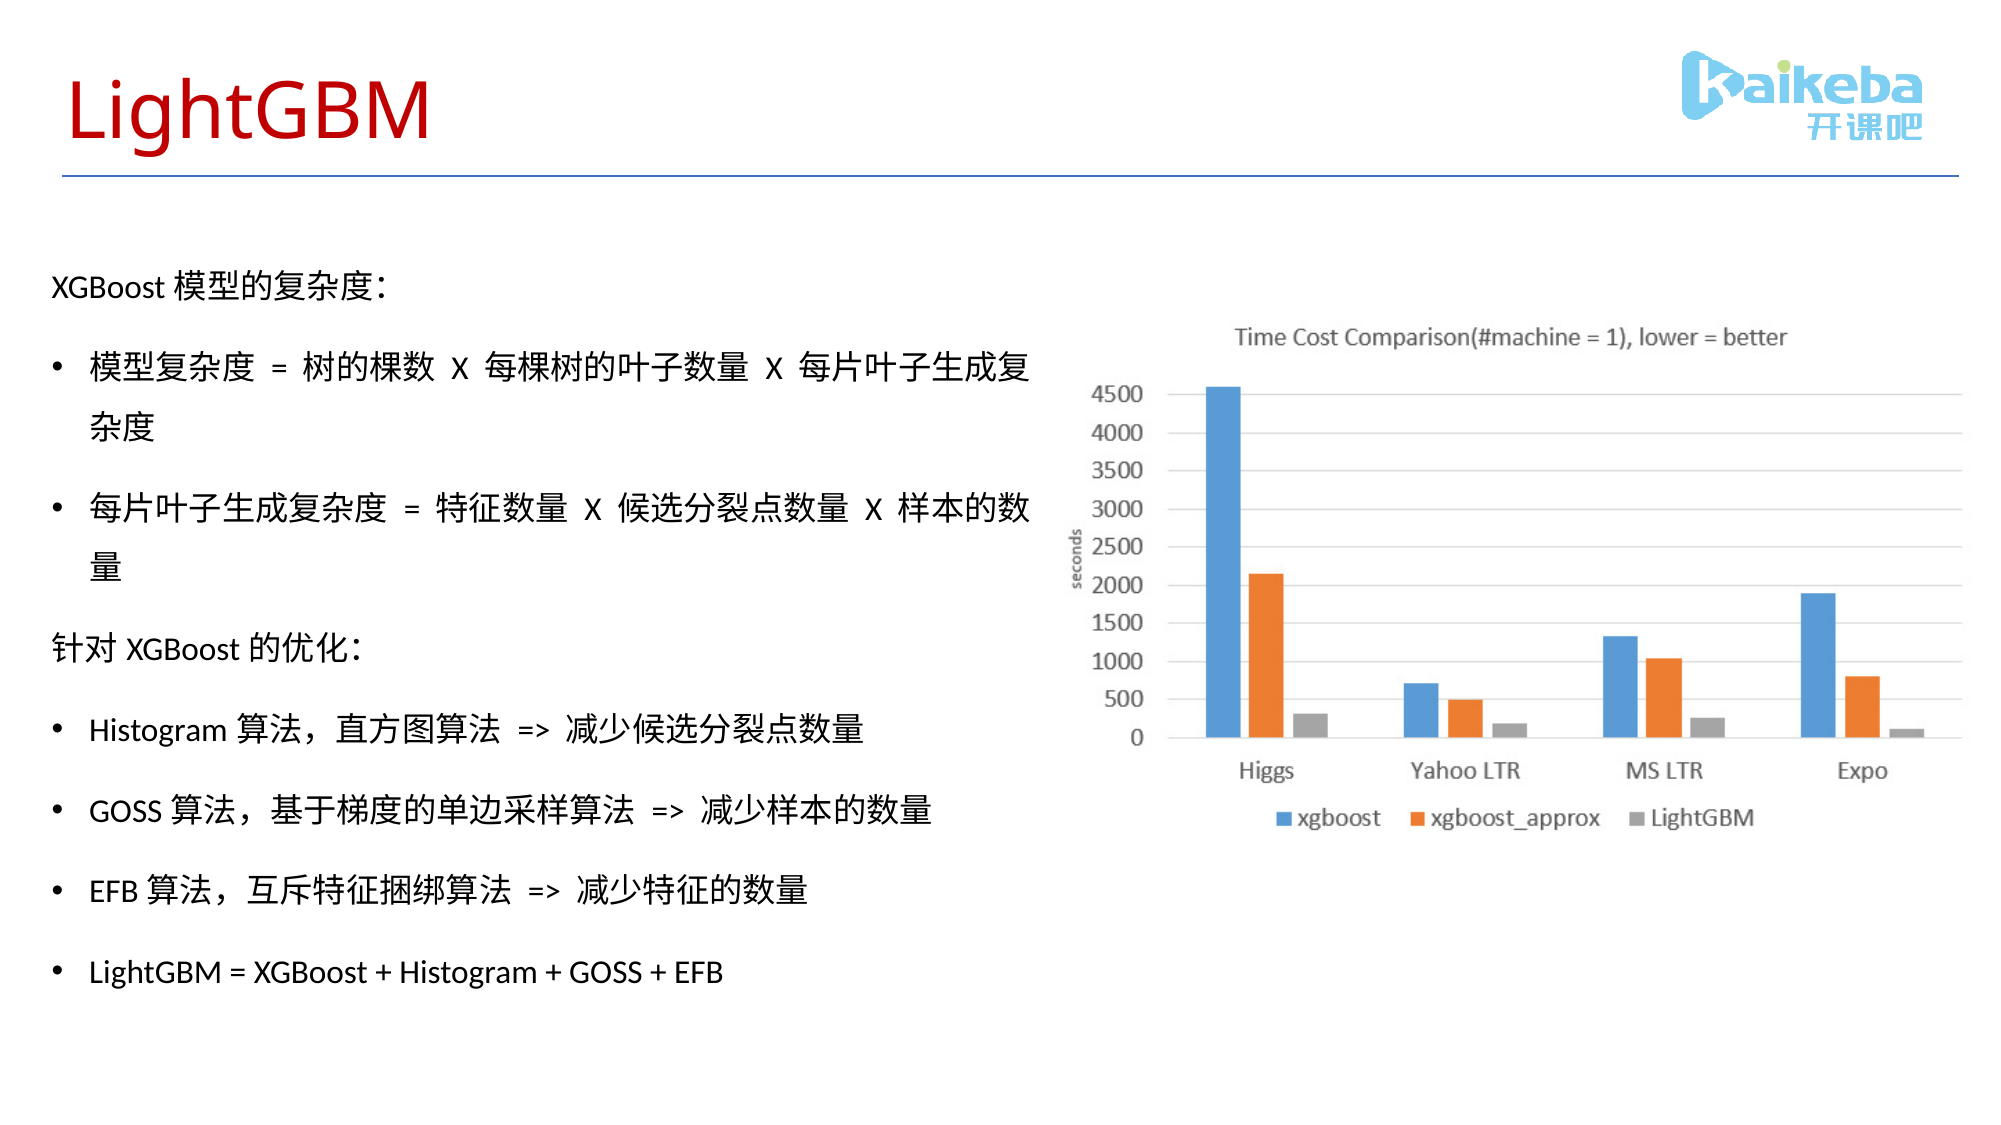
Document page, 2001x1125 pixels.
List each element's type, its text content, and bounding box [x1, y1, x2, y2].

text_box XGBoost模型的复杂度： 模型复杂度 = 树的棵数 X 每棵树的叶子数量 X 每片叶子生成复杂度 每片叶子生成复杂度 = 特征数量 X 候选分裂点数量 X 样本的数量 针对XGBoost的优化： Histogram算法，直方图算法 => 减少候选分裂点数量 GOSS算法，基于梯度的单边采样算法 => 减少样本的数量 EFB算法，互斥特征捆绑算法 => 减少特征的数量 LightGBM = XGBoost + Histogram + GOSS + EFB [44, 238, 1071, 929]
title LightGBM [57, 59, 1728, 167]
table_cell Yahoo LTR [1653, 21, 1950, 167]
picture [1053, 315, 1981, 851]
